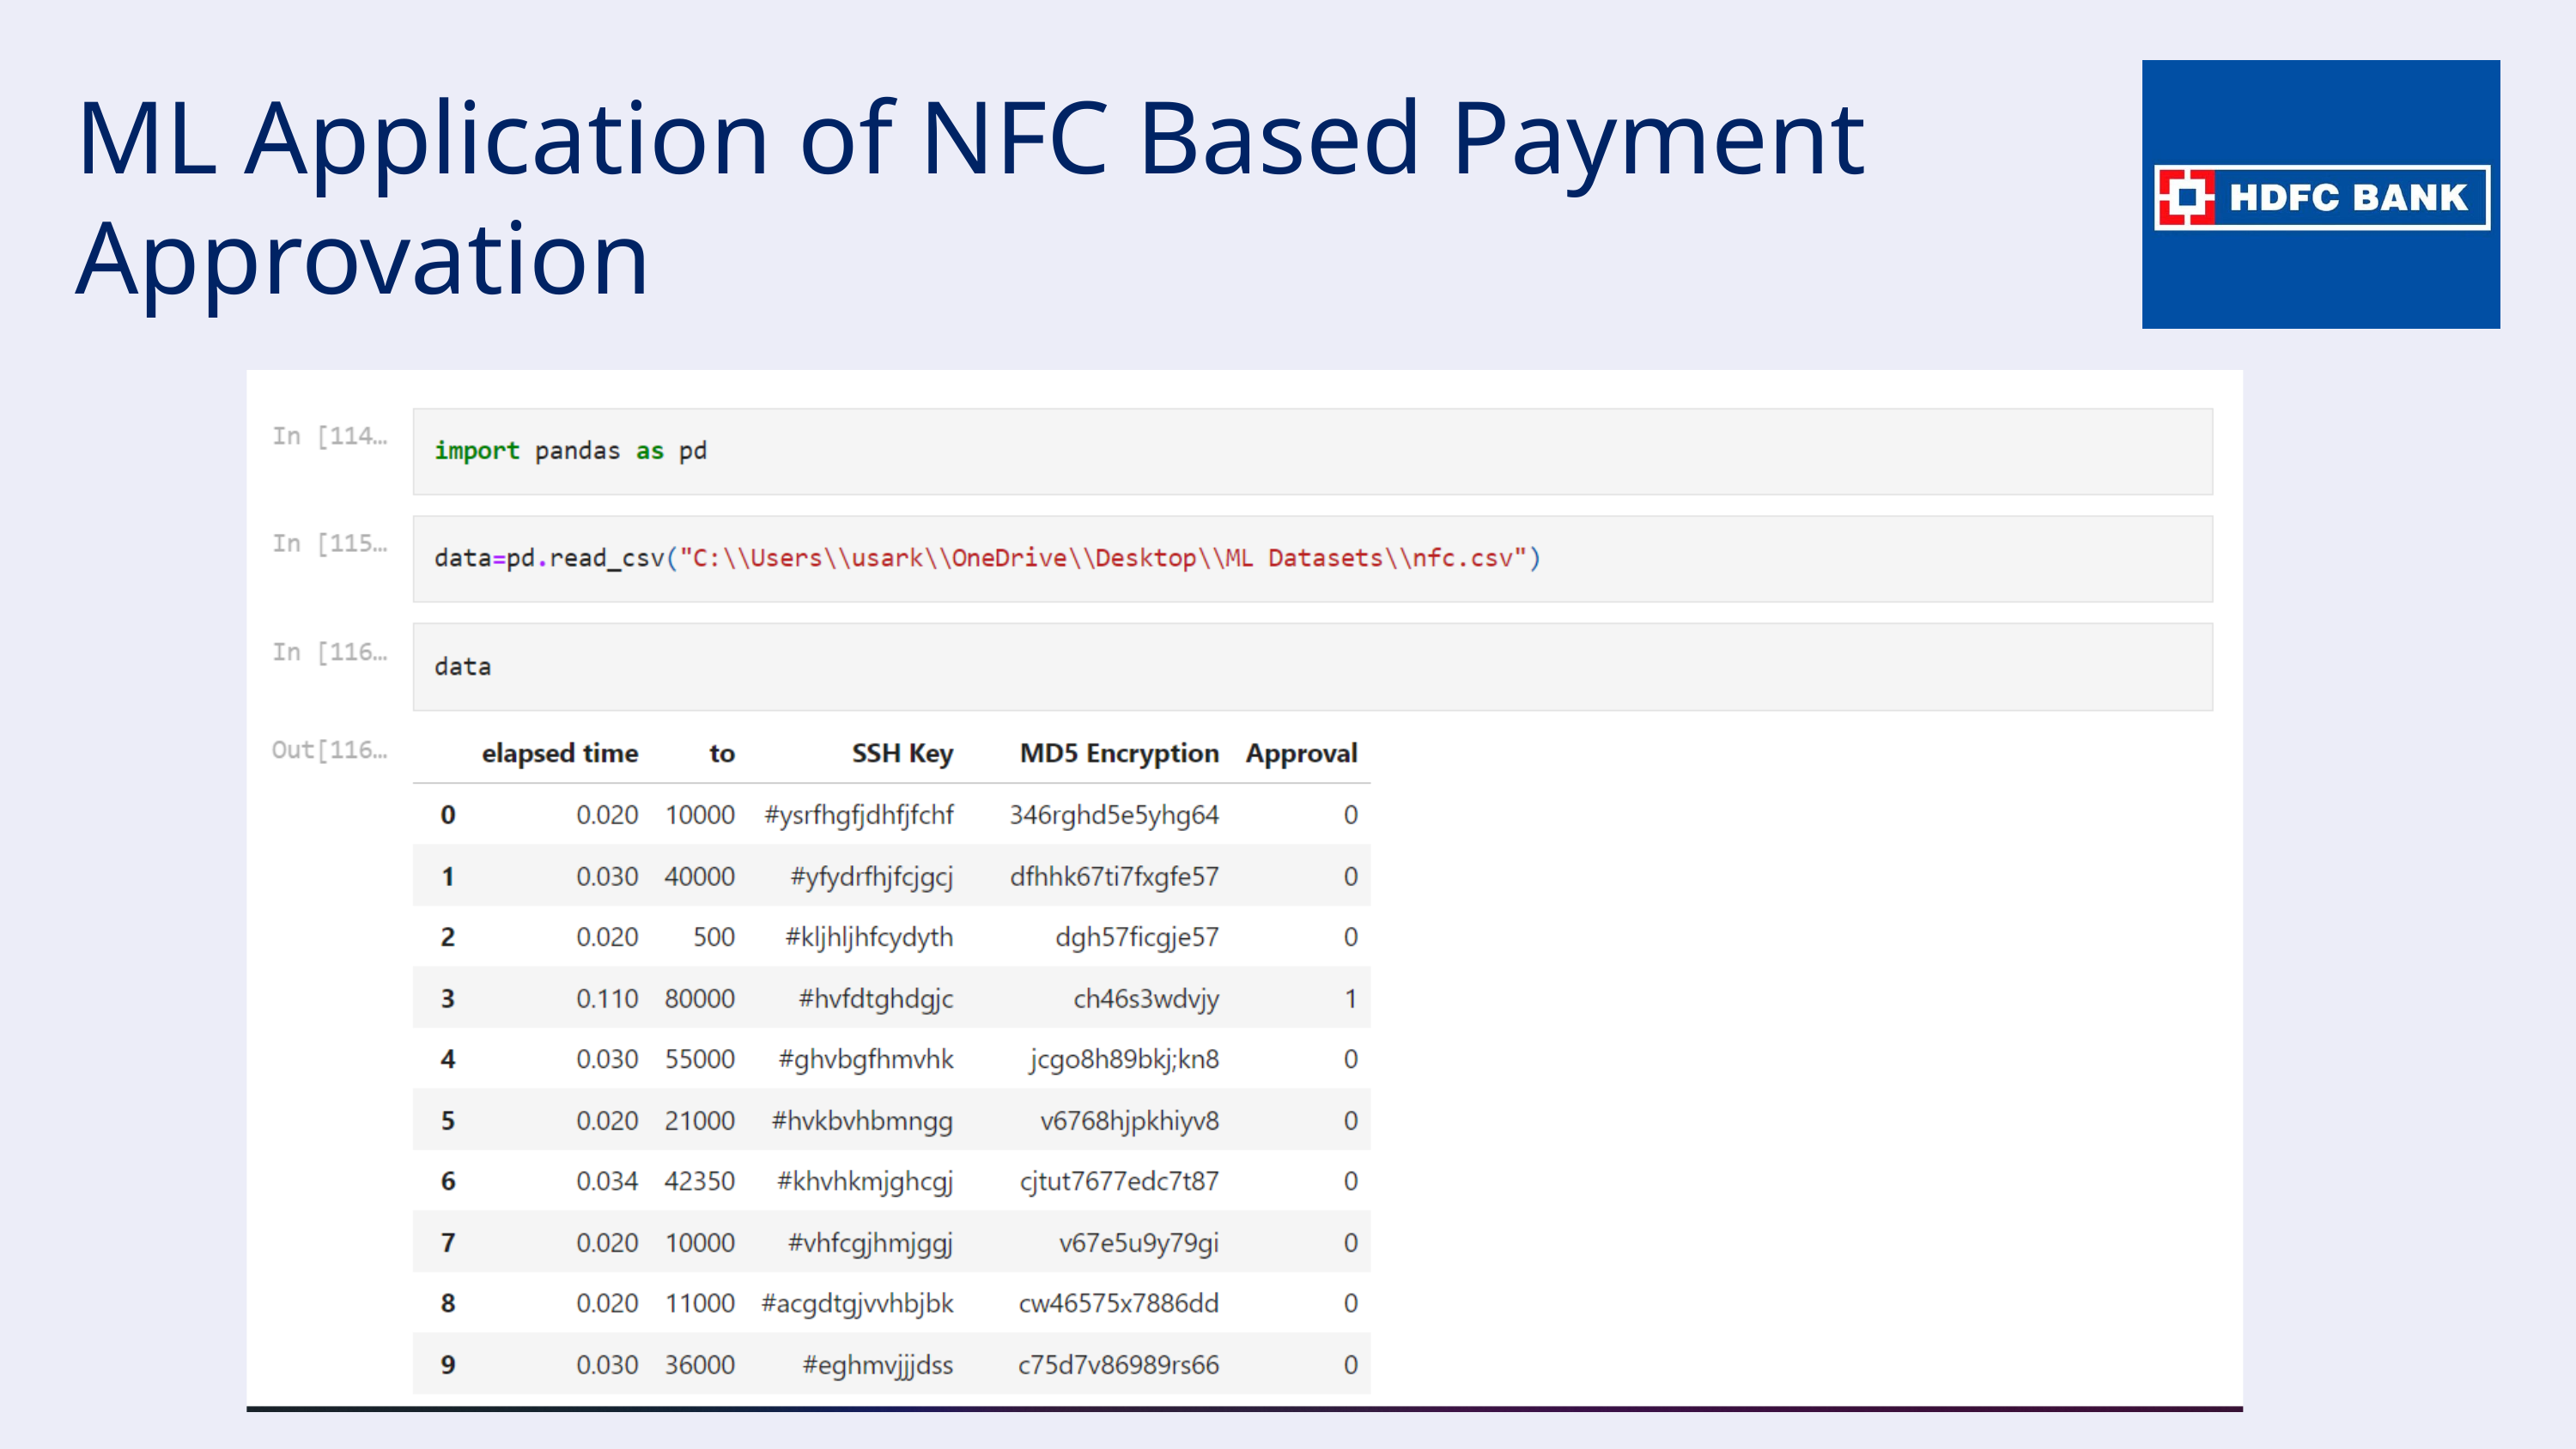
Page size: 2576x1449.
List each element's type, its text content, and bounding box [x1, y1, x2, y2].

picture [246, 369, 2244, 1413]
picture [2142, 60, 2501, 330]
text_box ML Application of NFC Based Payment Approvation [75, 73, 2137, 314]
